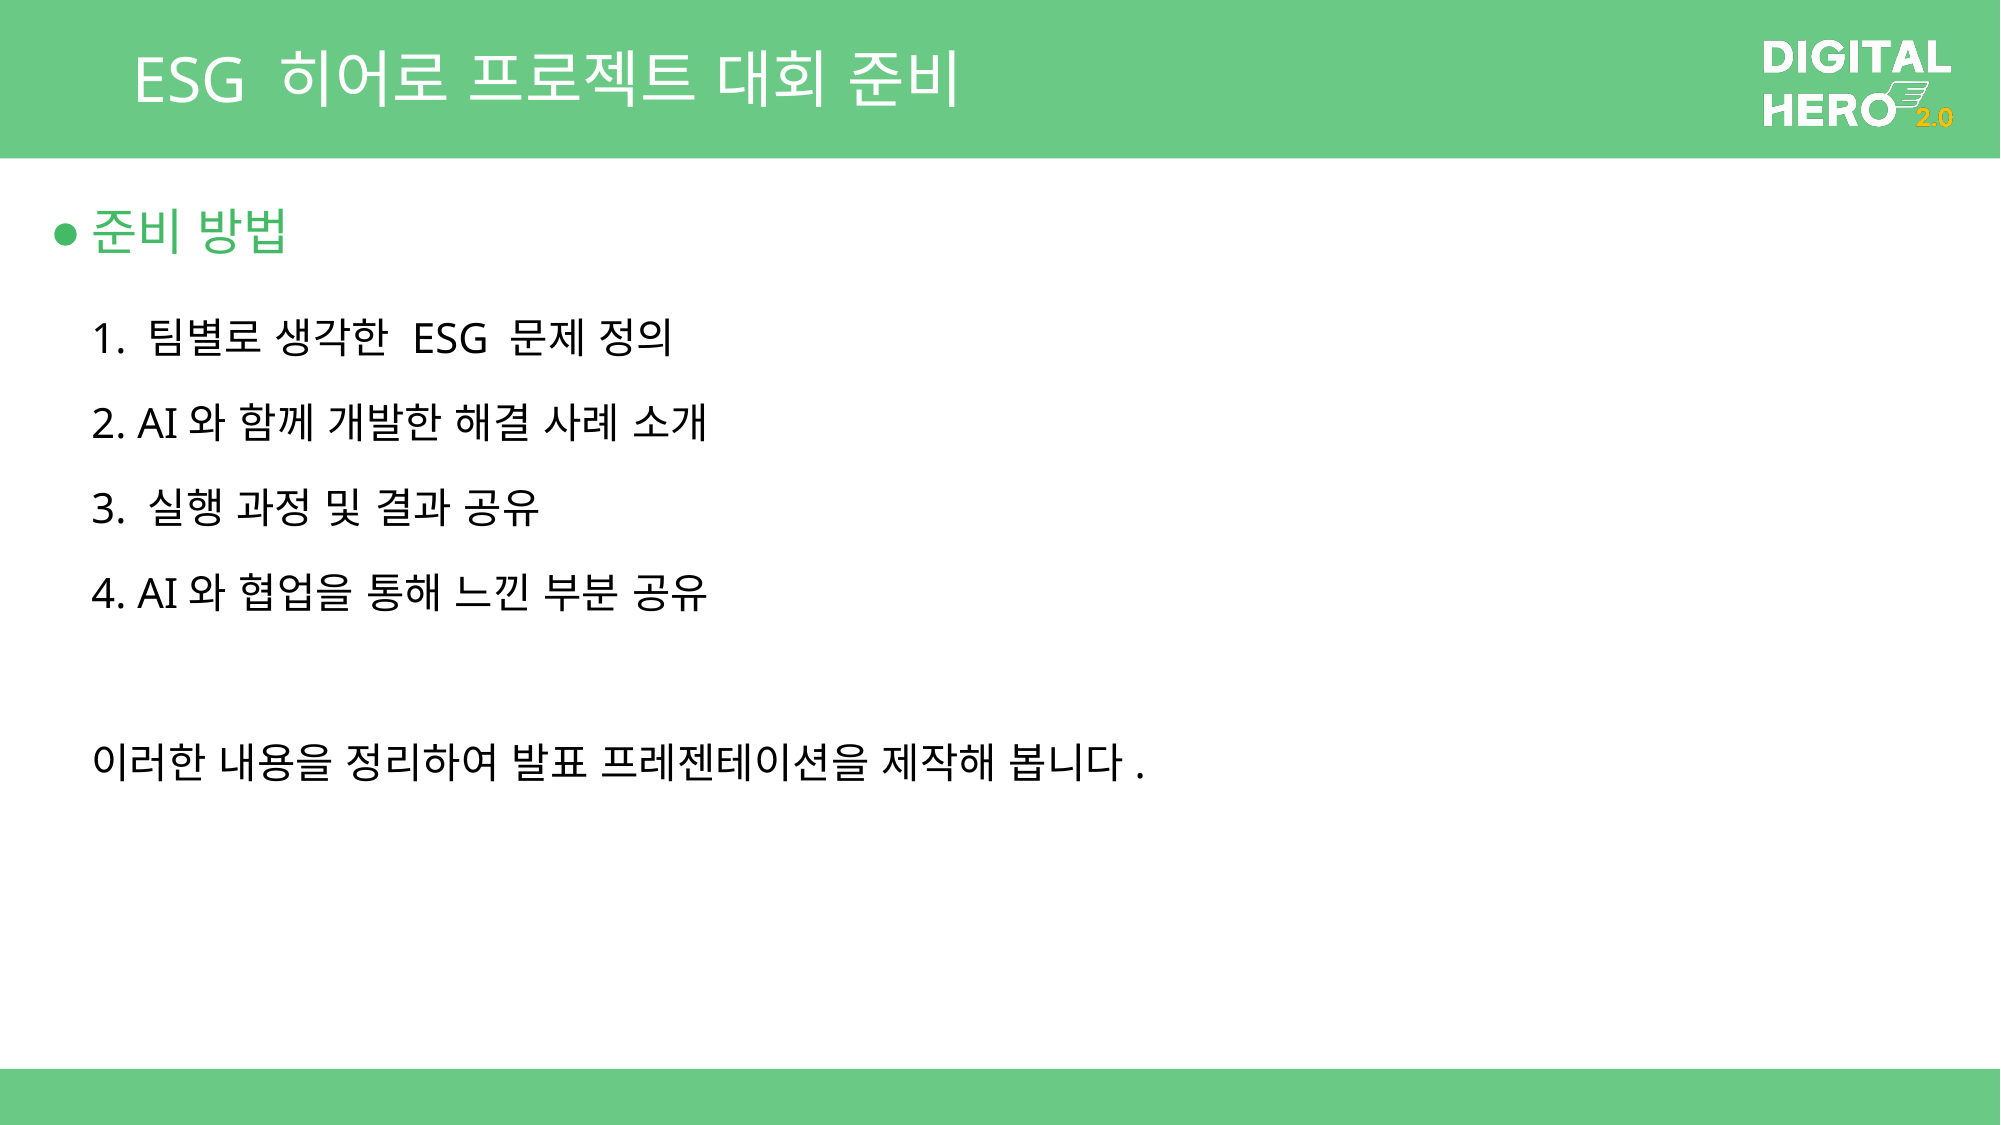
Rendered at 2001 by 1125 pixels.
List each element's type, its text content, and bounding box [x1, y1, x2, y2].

picture [1754, 23, 1967, 146]
text_box 준비 방법 [76, 184, 1802, 284]
text_box [52, 221, 79, 248]
text_box 1. 팀별로 생각한 ESG 문제 정의 2. AI와 함께 개발한 해결 사례 소개 3. 실행 과정 및 결과 공유 4. AI와 협업을 통해 느낀 부분 공유 이러한 내용을 정리하여 발표 프레젠테이션을 제작해 봅니다. [76, 284, 1802, 802]
title ESG 히어로 프로젝트 대회 준비 [117, 33, 1843, 132]
